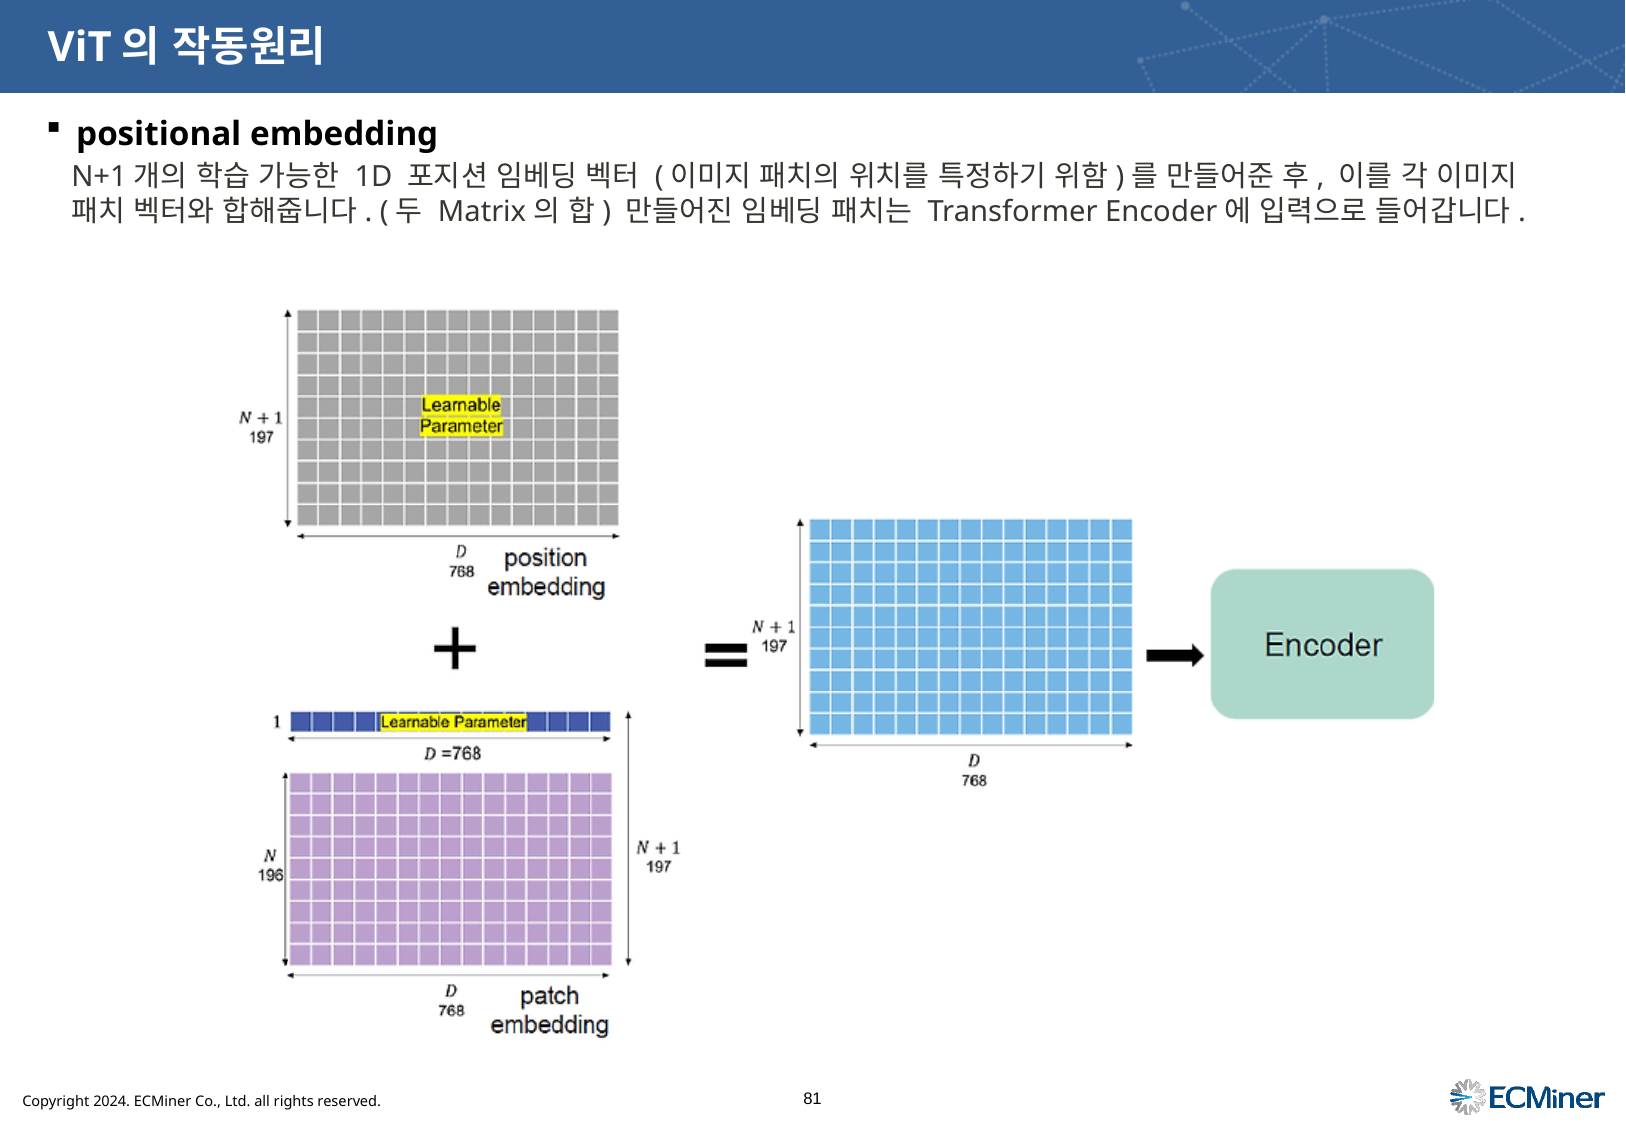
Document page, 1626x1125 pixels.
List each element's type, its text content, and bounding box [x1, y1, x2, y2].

title ViT의 작동원리 [32, 12, 1435, 79]
list N+1개의 학습 가능한 1D 포지션 임베딩 벡터 (이미지 패치의 위치를 특정하기 위함)를 만들어준 후, 이를 각 이미지 패치 벡터와 합해줍니다. (두 Matrix의 합) 만들어진 임베딩 패치는 Transformer Encoder에 입력으로 들어갑니다. [59, 151, 1581, 268]
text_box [203, 302, 1435, 1055]
picture [0, 0, 1625, 93]
picture [1450, 1079, 1605, 1115]
list positional embedding [34, 93, 1581, 160]
